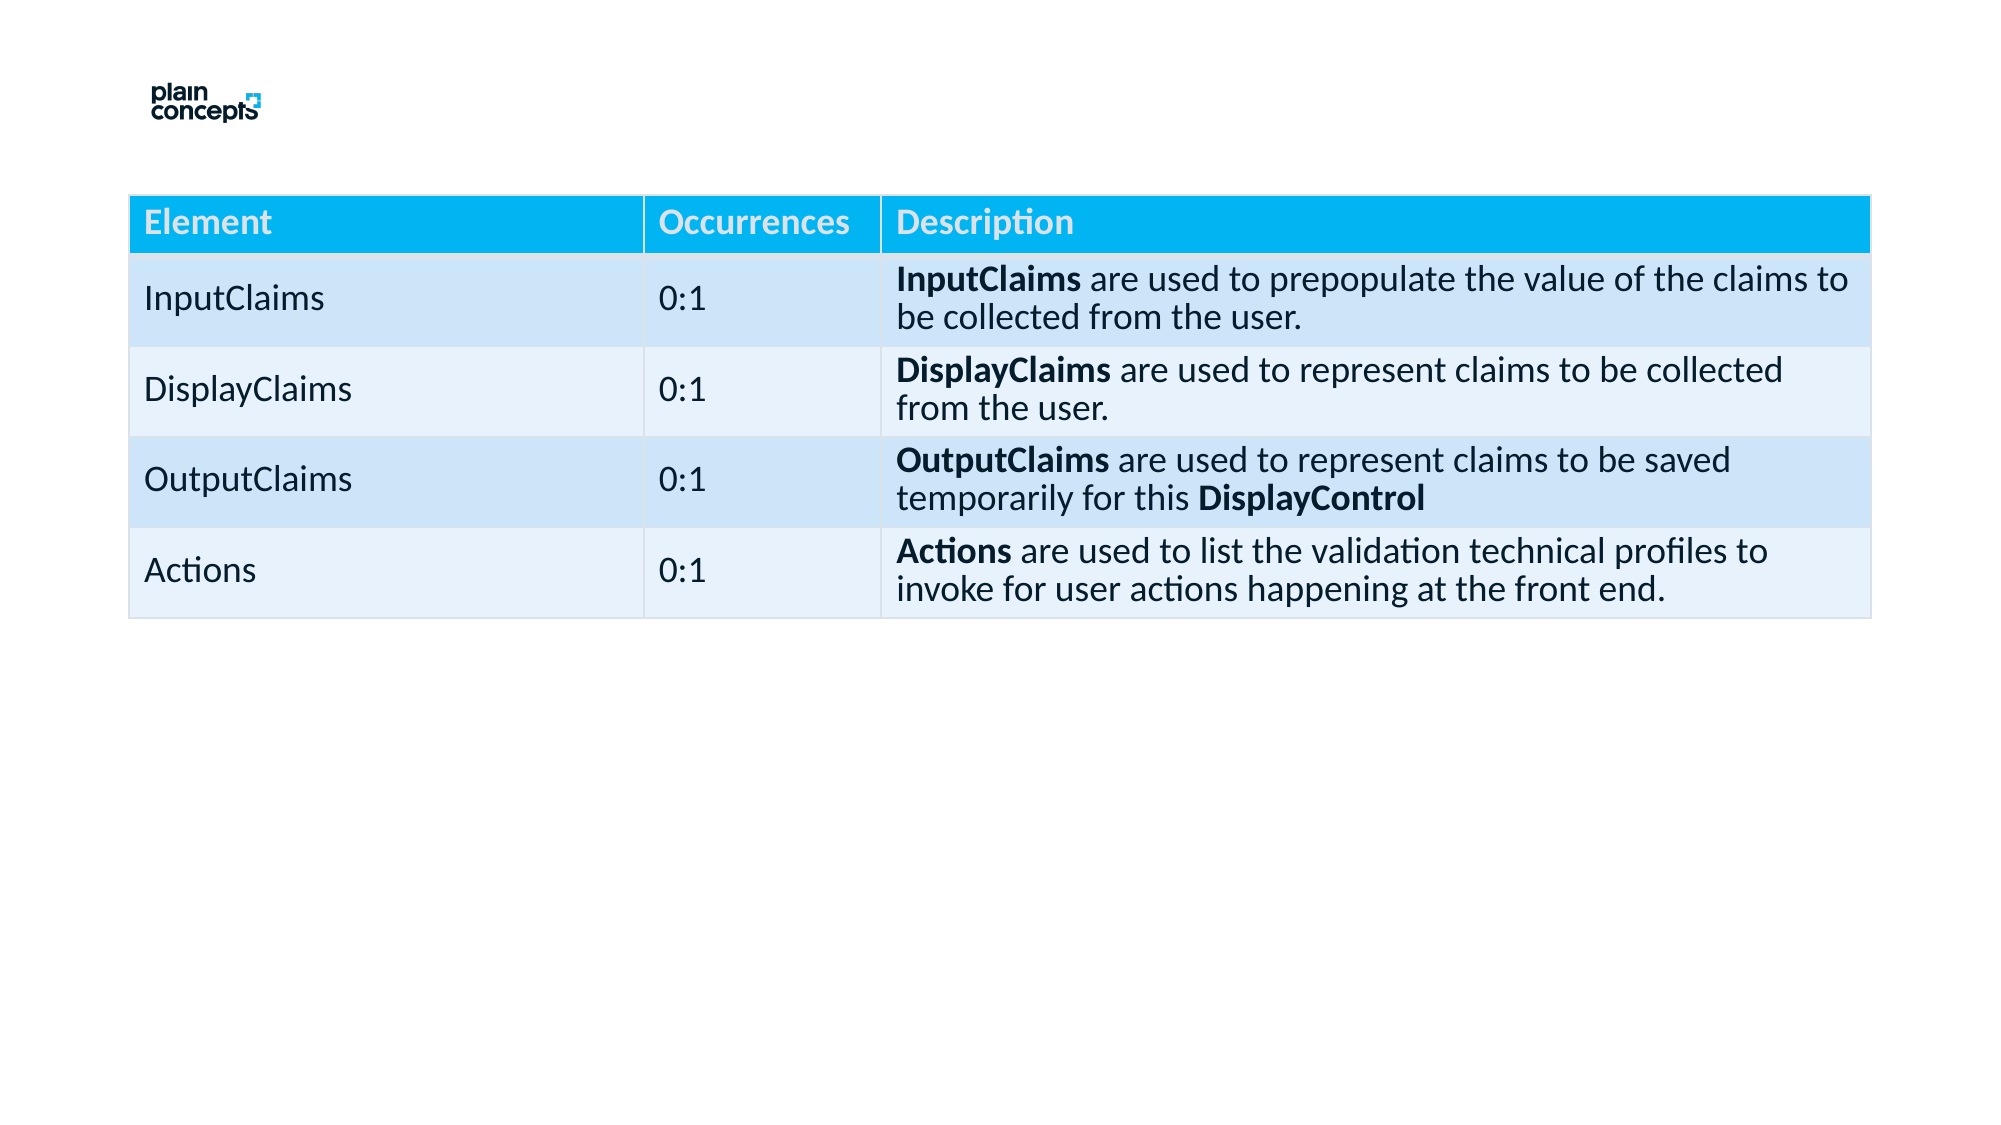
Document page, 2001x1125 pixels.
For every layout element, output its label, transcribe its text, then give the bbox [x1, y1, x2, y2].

picture [124, 58, 288, 147]
table_cell Actions [130, 528, 643, 617]
table_cell 0:1 [645, 259, 880, 346]
table_cell InputClaims [130, 259, 643, 346]
table_cell DisplayClaims [130, 347, 643, 436]
table_header Occurrences [645, 196, 880, 253]
table_cell 0:1 [645, 438, 880, 527]
table_cell 0:1 [645, 528, 880, 617]
table_header Description [882, 196, 1870, 253]
table_cell DisplayClaims are used to represent claims to be collected from the user. [882, 347, 1870, 436]
table_cell Actions are used to list the validation technical profiles to invoke for user actions happening at the front end. [882, 528, 1870, 617]
table_cell OutputClaims [130, 438, 643, 527]
table_cell 0:1 [645, 347, 880, 436]
table_cell InputClaims are used to prepopulate the value of the claims to be collected from the user. [882, 259, 1870, 346]
table_header Element [130, 196, 643, 253]
table_cell OutputClaims are used to represent claims to be saved temporarily for this DisplayControl [882, 438, 1870, 527]
